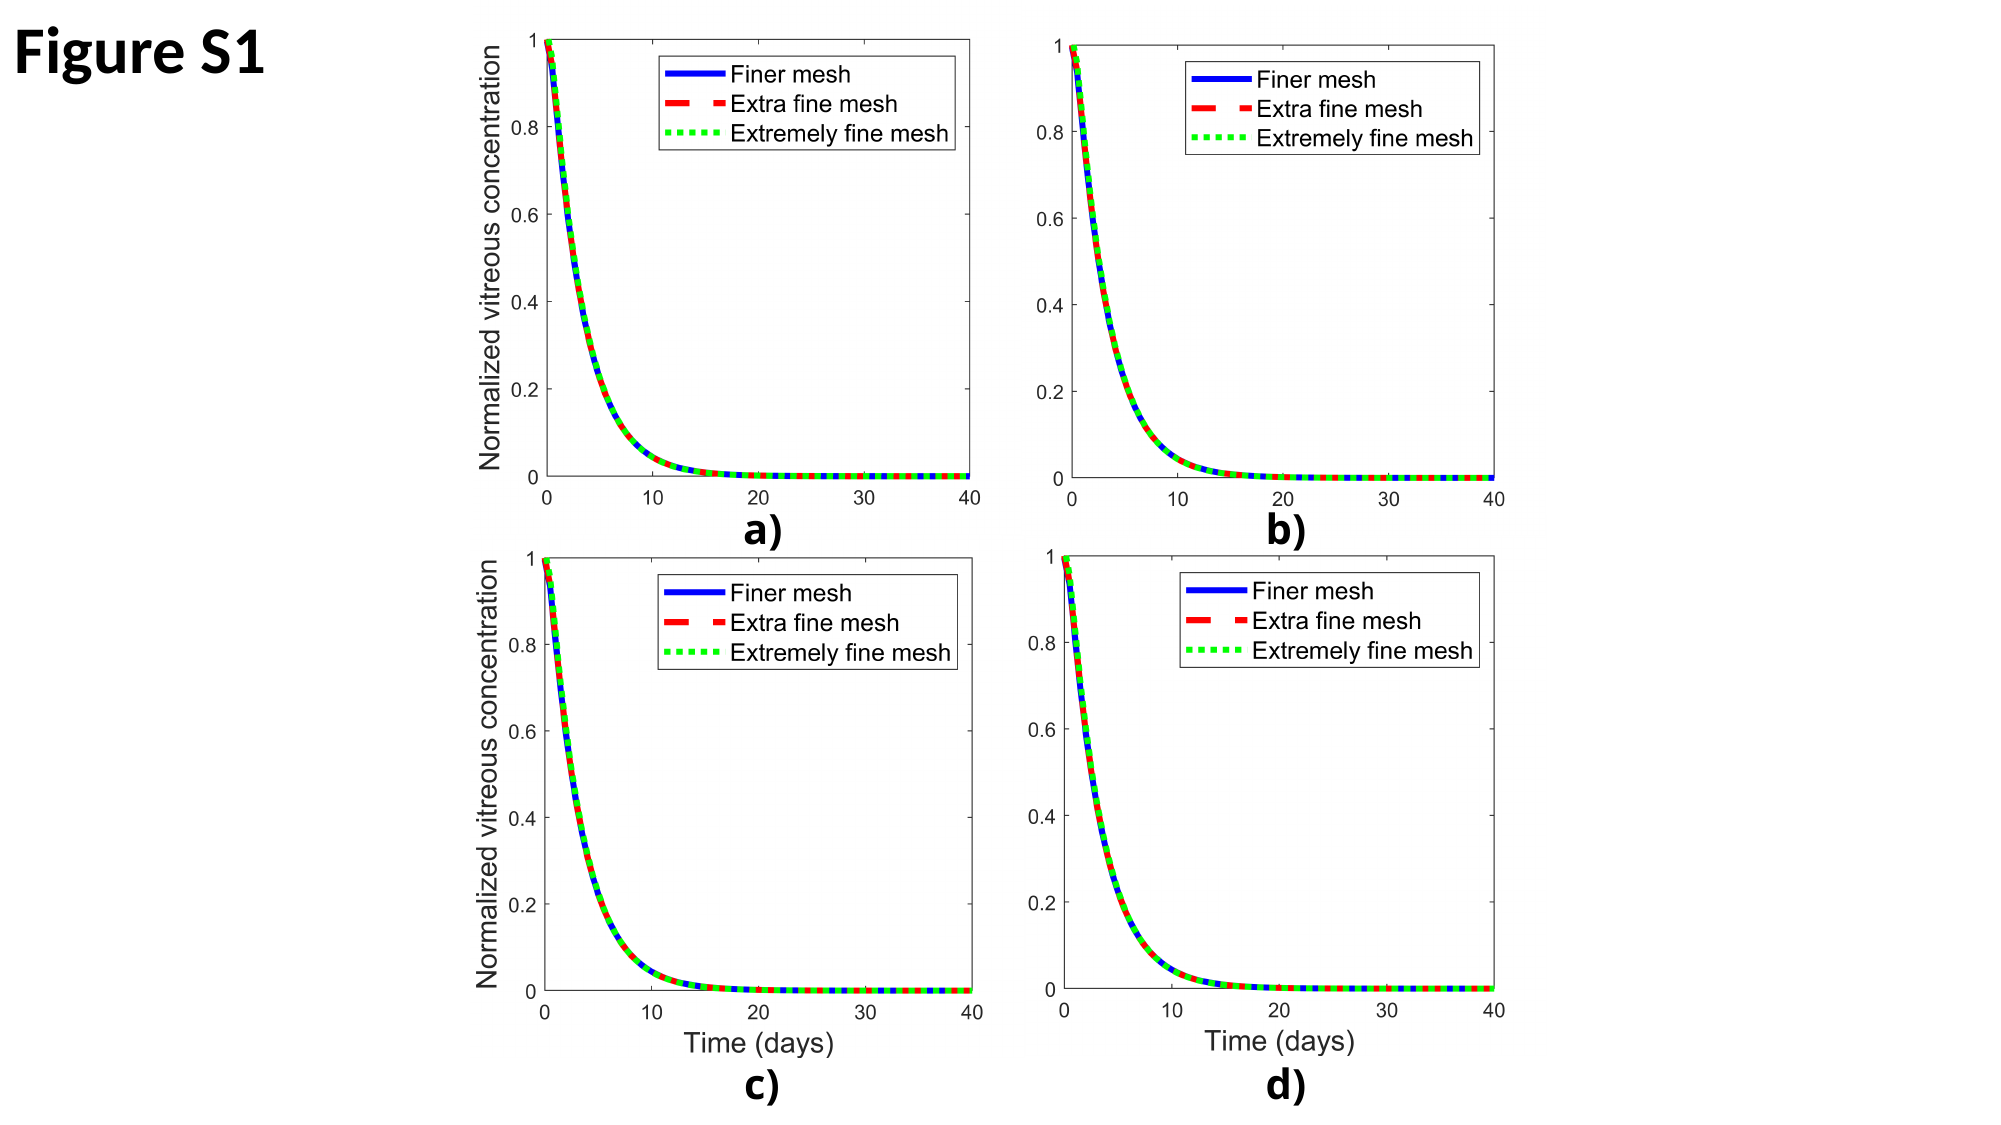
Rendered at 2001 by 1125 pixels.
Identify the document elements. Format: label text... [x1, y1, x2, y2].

text_box d) [1250, 1057, 1322, 1116]
text_box Figure S1 [0, 0, 296, 95]
picture [470, 0, 1547, 1059]
text_box c) [729, 1059, 795, 1116]
